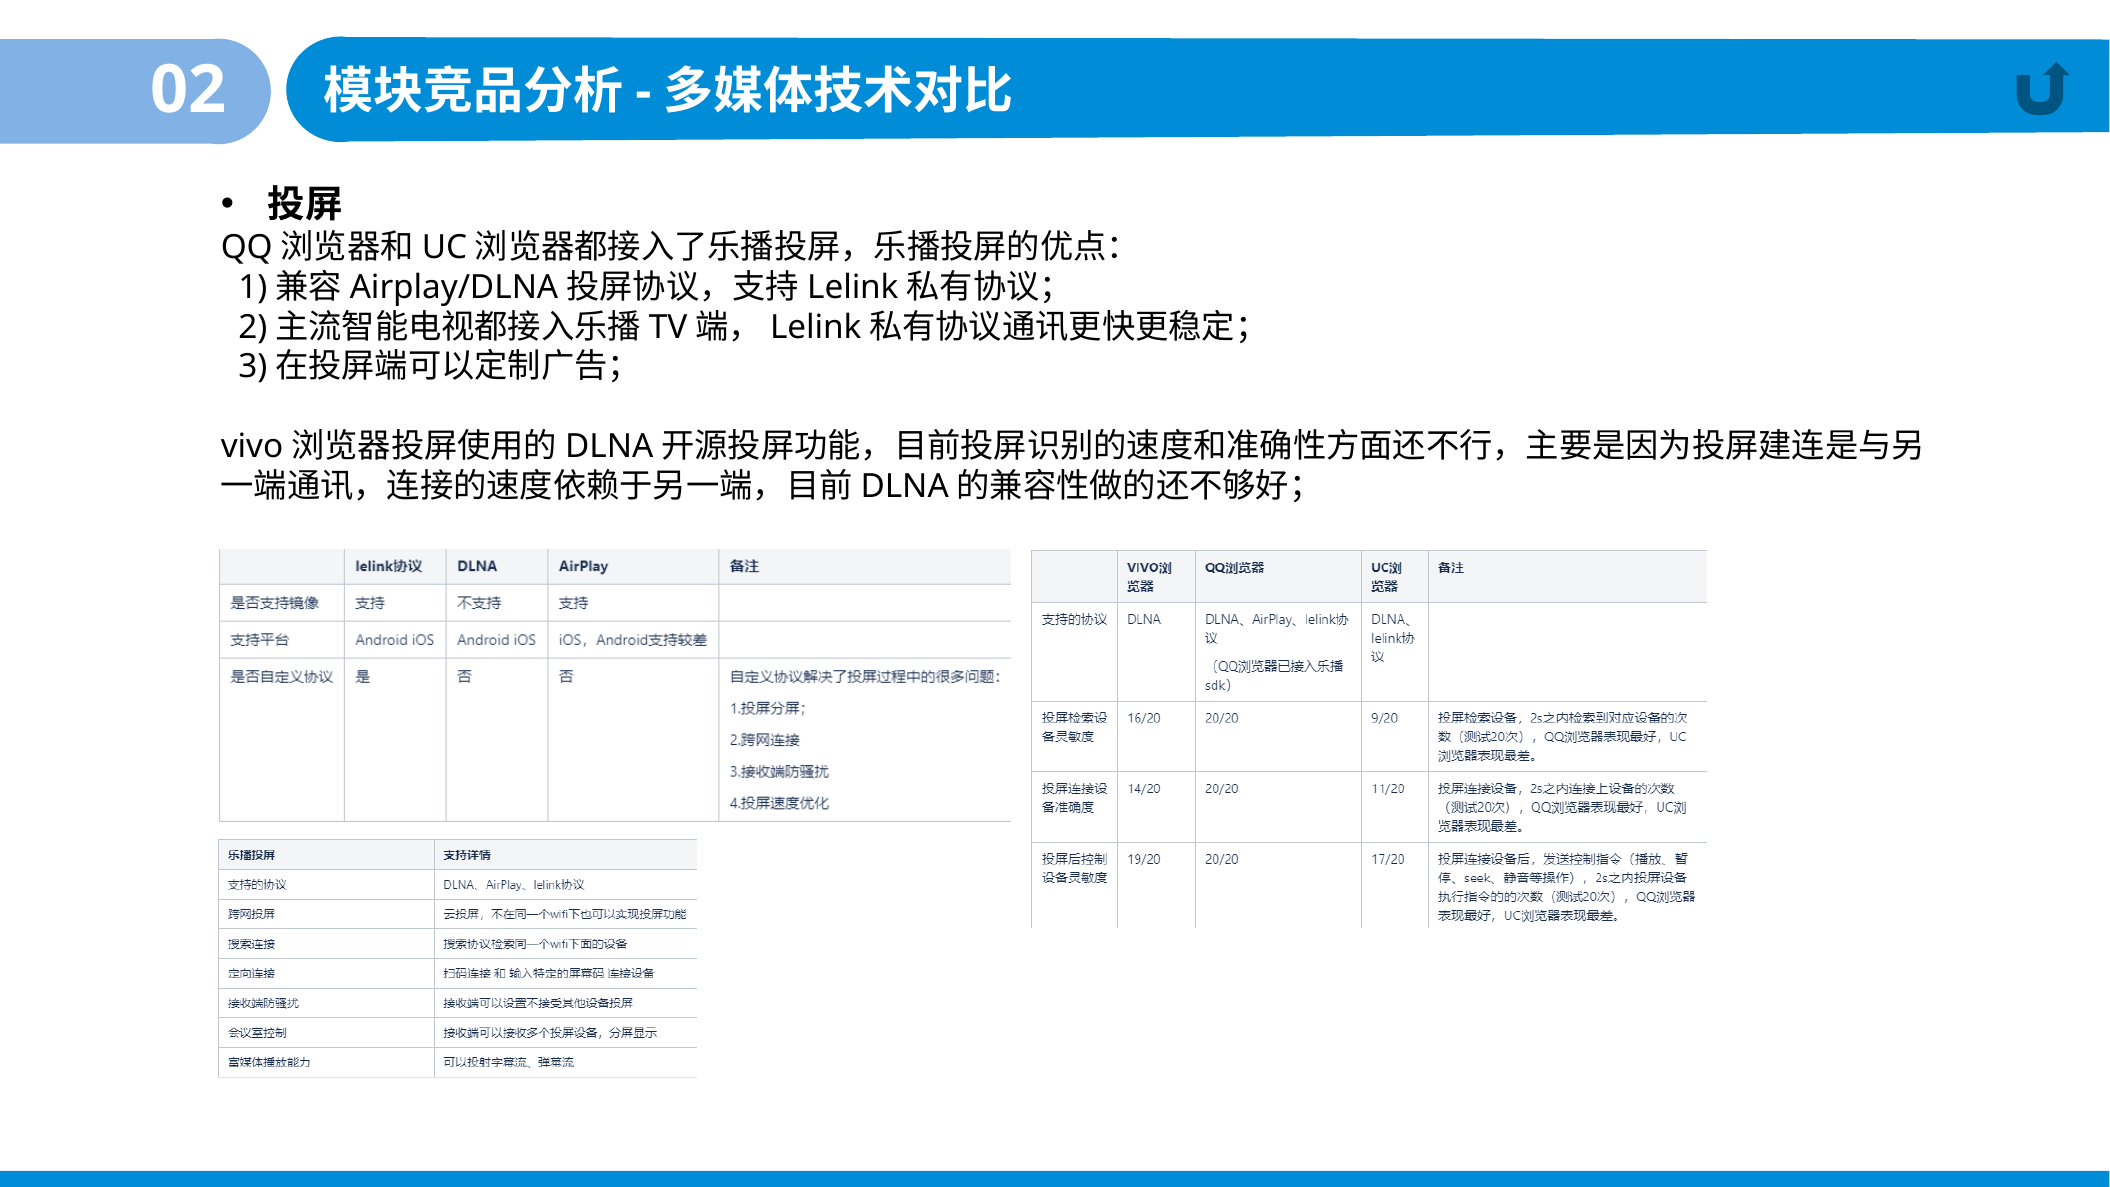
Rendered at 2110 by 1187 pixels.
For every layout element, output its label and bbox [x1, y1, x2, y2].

picture [218, 839, 697, 1078]
picture [1030, 549, 1707, 928]
text_box [0, 36, 2110, 1187]
picture [218, 549, 1011, 822]
